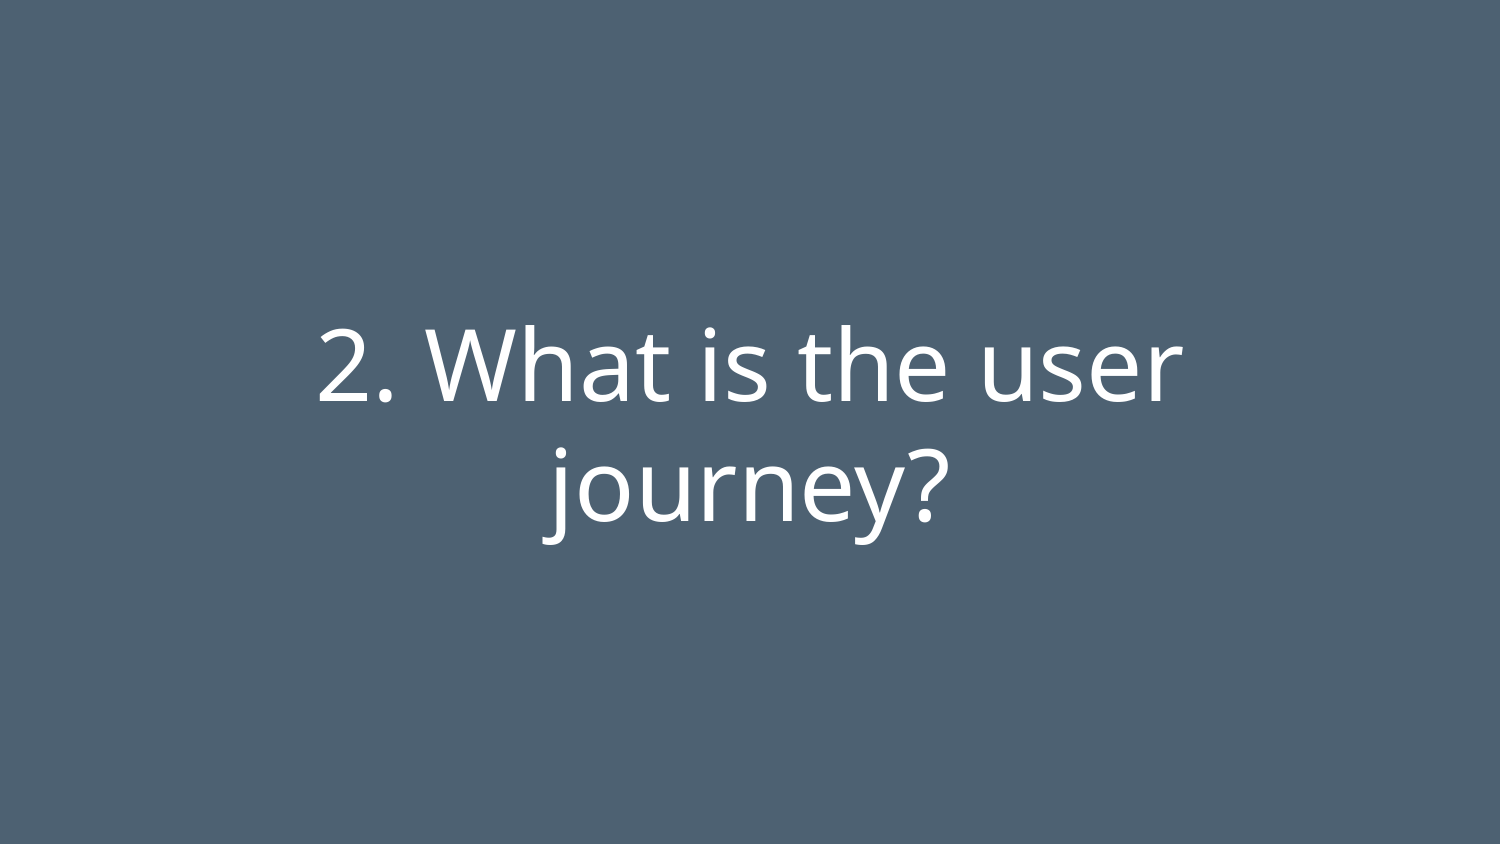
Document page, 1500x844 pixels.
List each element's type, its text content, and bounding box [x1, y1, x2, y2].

text_box 2. What is the user journey? [123, 253, 1377, 591]
